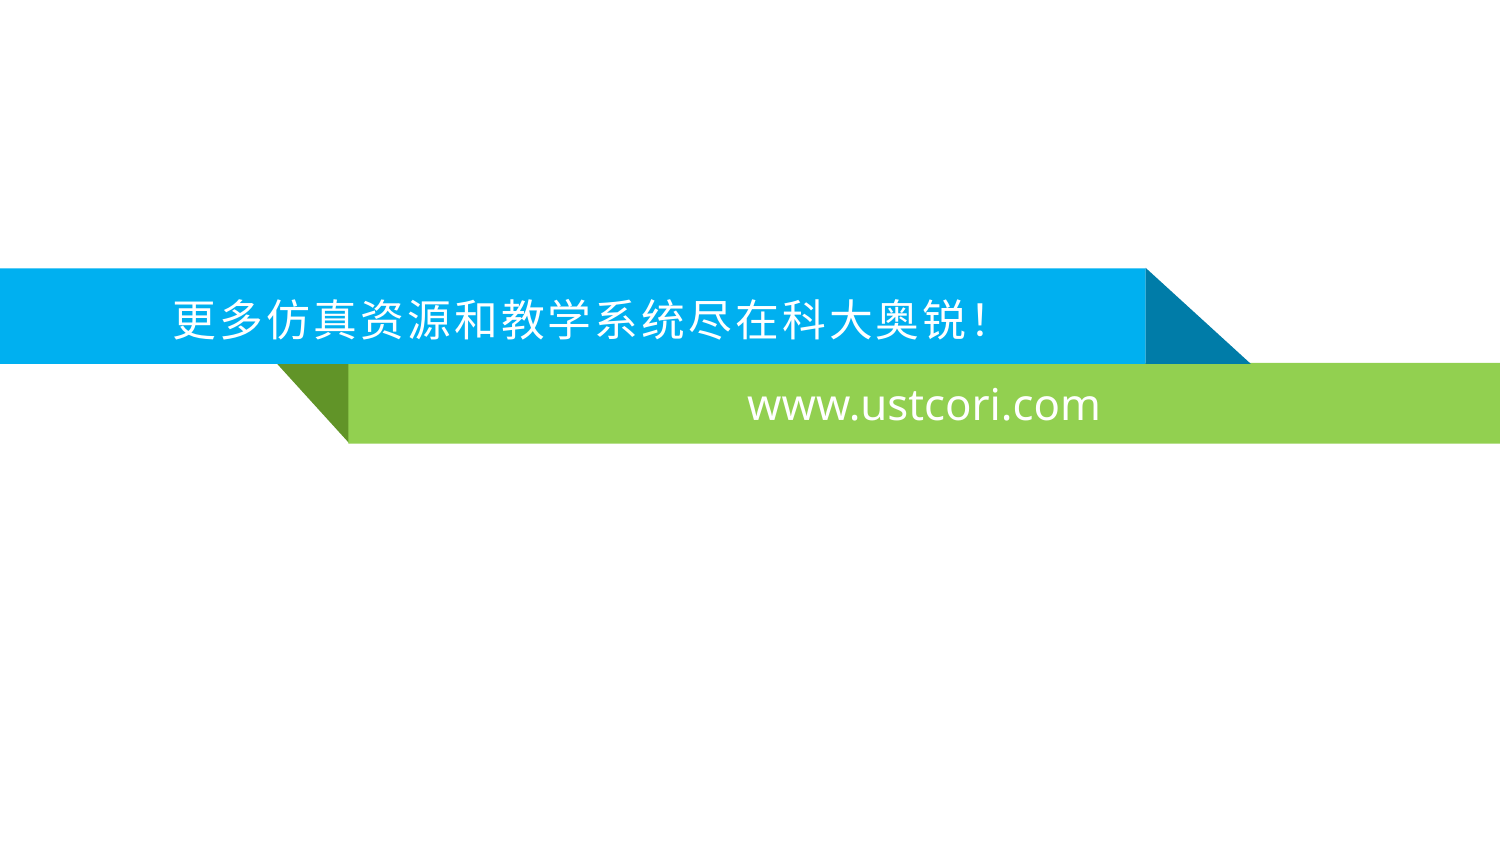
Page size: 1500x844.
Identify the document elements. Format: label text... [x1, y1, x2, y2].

text_box www.ustcori.com [347, 362, 1500, 445]
text_box 更多仿真资源和教学系统尽在科大奥锐！ [0, 267, 1144, 365]
text_box [276, 365, 347, 443]
text_box [1144, 265, 1254, 365]
